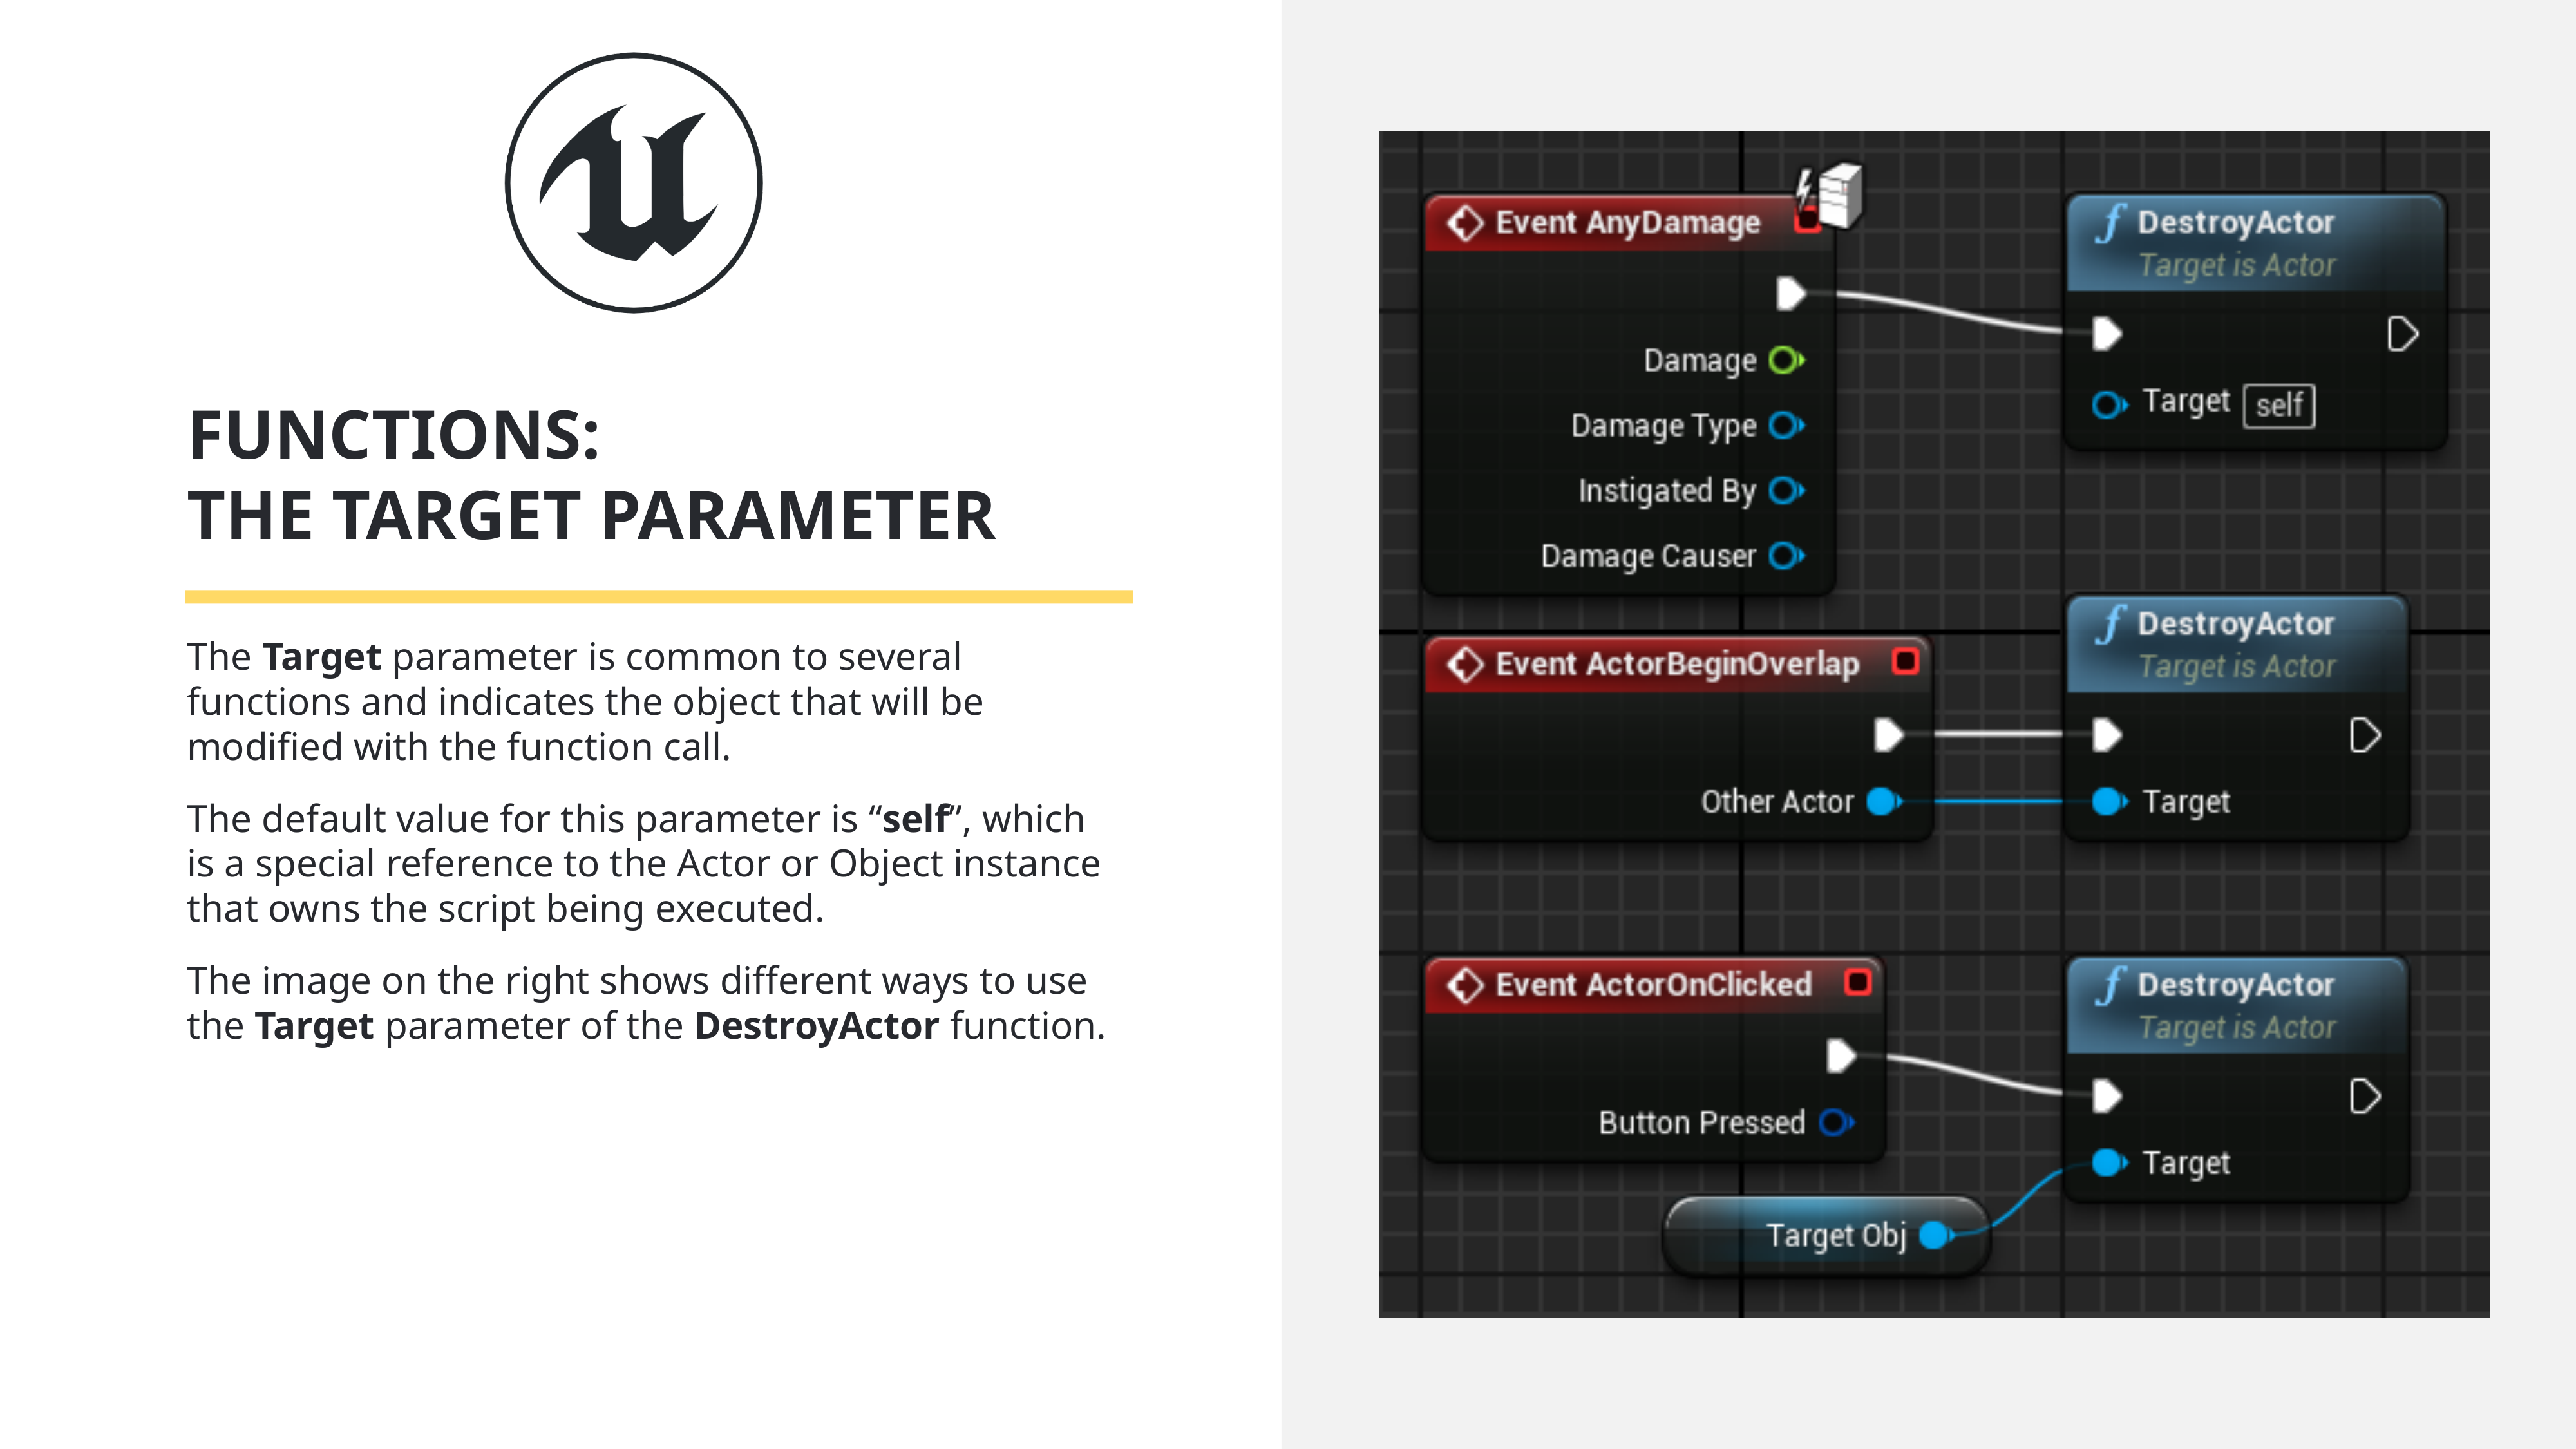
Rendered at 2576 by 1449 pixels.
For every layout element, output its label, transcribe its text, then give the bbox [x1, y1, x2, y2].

picture [495, 43, 773, 97]
title FUNCTIONS: THE TARGET PARAMETER [177, 97, 1133, 558]
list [1379, 131, 2490, 1318]
list The Target parameter is common to several functions and indicates the object that will be modified with the function call. The default value for this parameter is “self”, which is a special reference to the Actor or Object instance that owns the script being executed. The image on the right shows different ways to use the Target parameter of the DestroyActor function. [177, 628, 1133, 1449]
